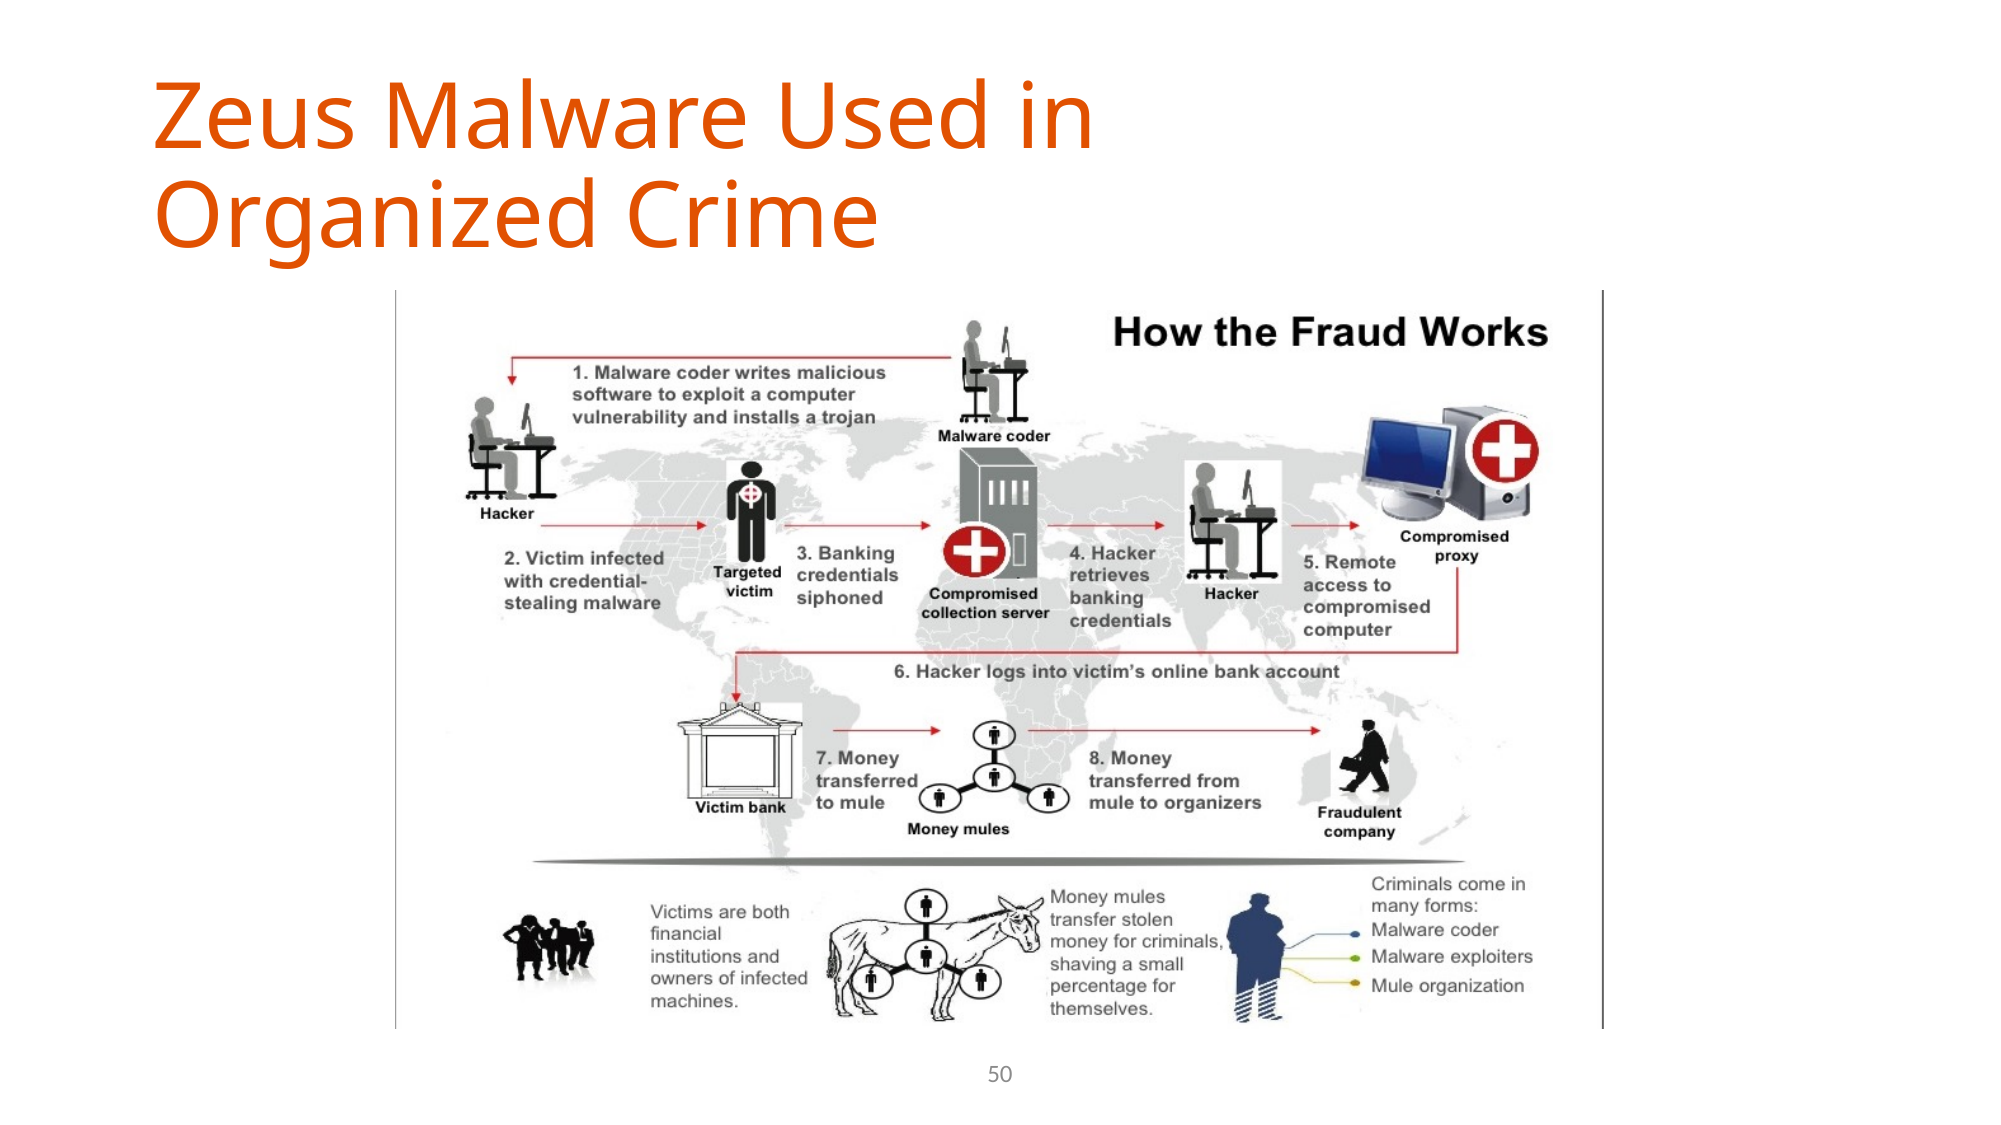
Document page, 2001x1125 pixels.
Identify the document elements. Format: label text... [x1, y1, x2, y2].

picture [394, 290, 1605, 1030]
slide_number 50 [774, 1042, 1225, 1103]
title Zeus Malware Used in Organized Crime [137, 59, 1863, 278]
